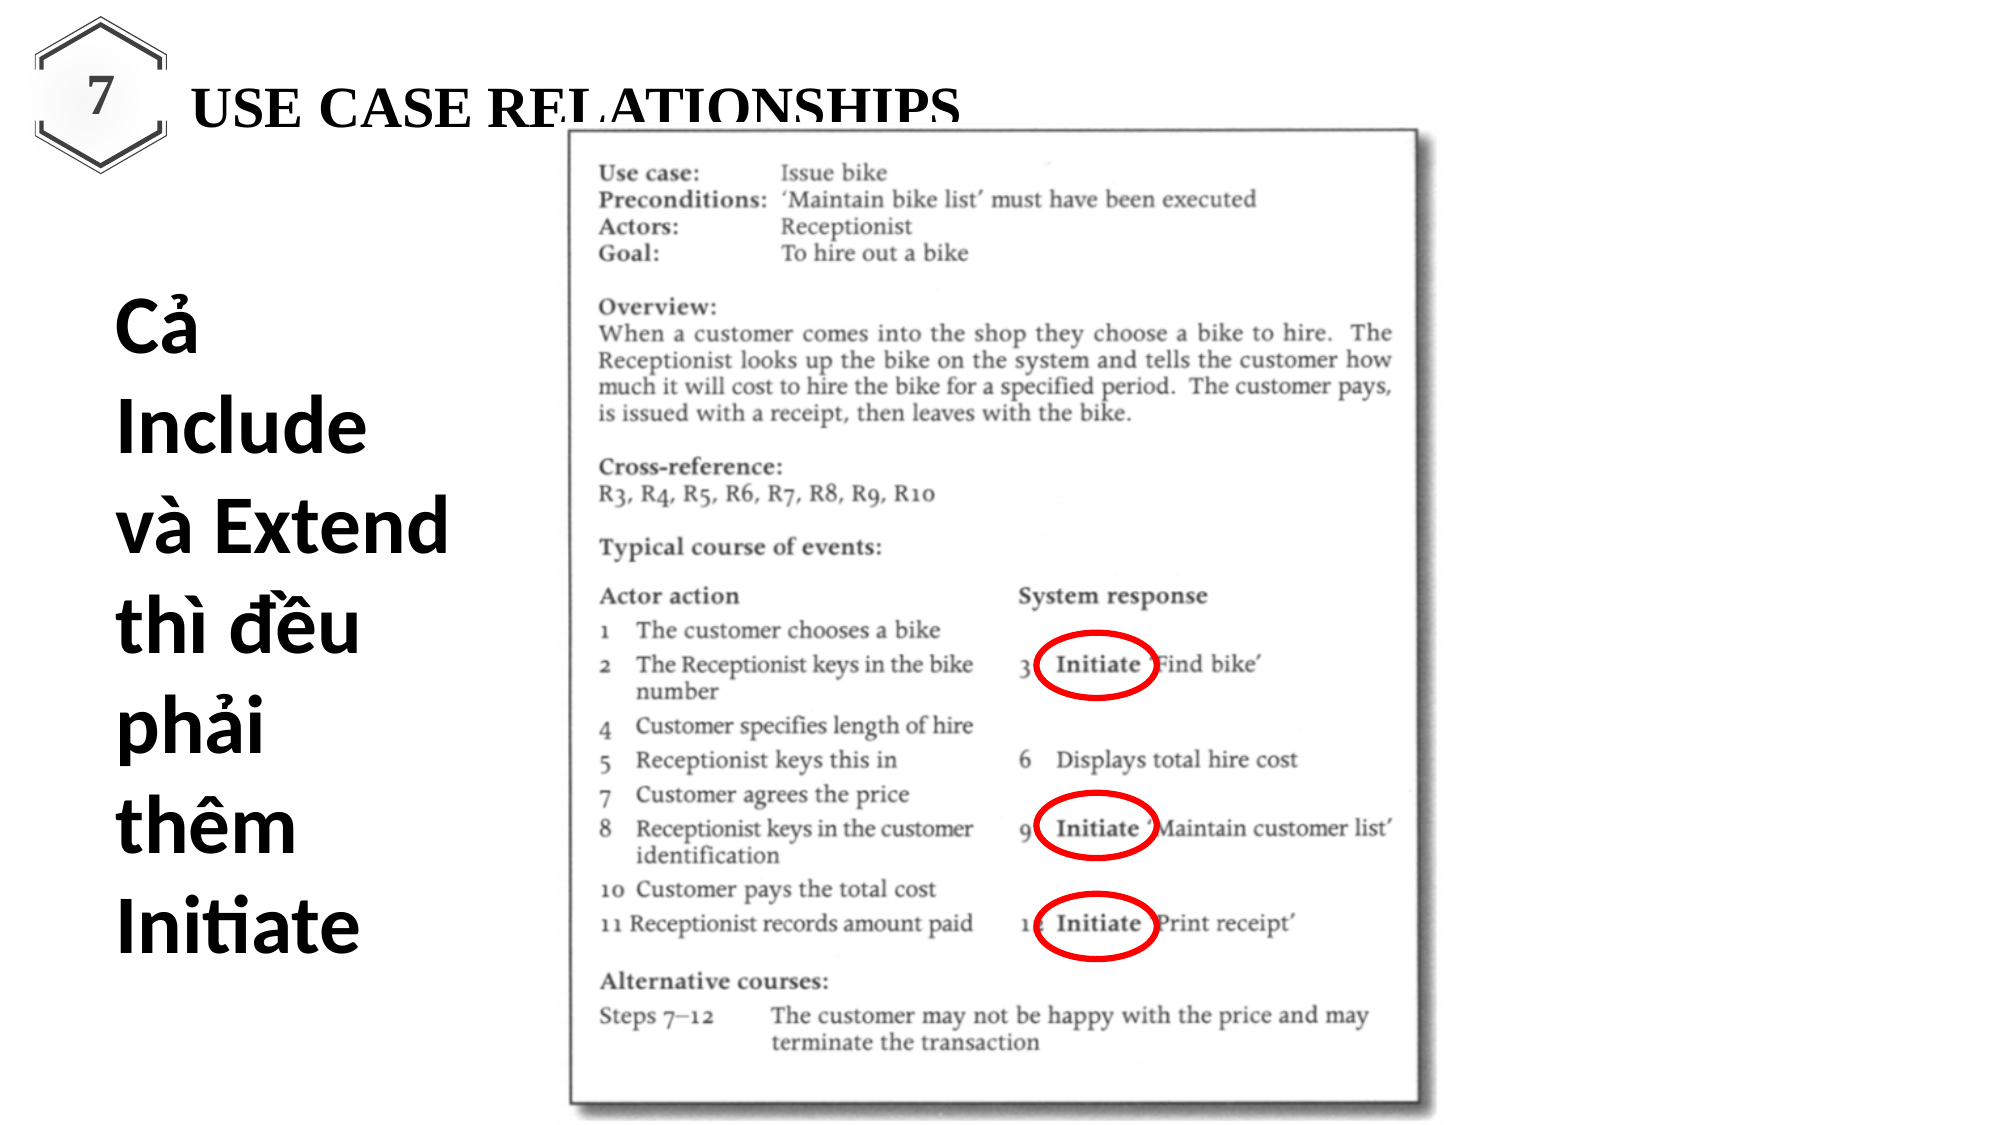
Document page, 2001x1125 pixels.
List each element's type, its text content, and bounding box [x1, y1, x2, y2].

text_box Cả Include và Extend thì đều phải thêm Initiate [100, 262, 476, 978]
text_box USE CASE RELATIONSHIPS [179, 27, 1945, 147]
text_box 7 [30, 42, 172, 141]
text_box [34, 120, 167, 175]
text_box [34, 16, 167, 70]
picture [554, 122, 1446, 1125]
